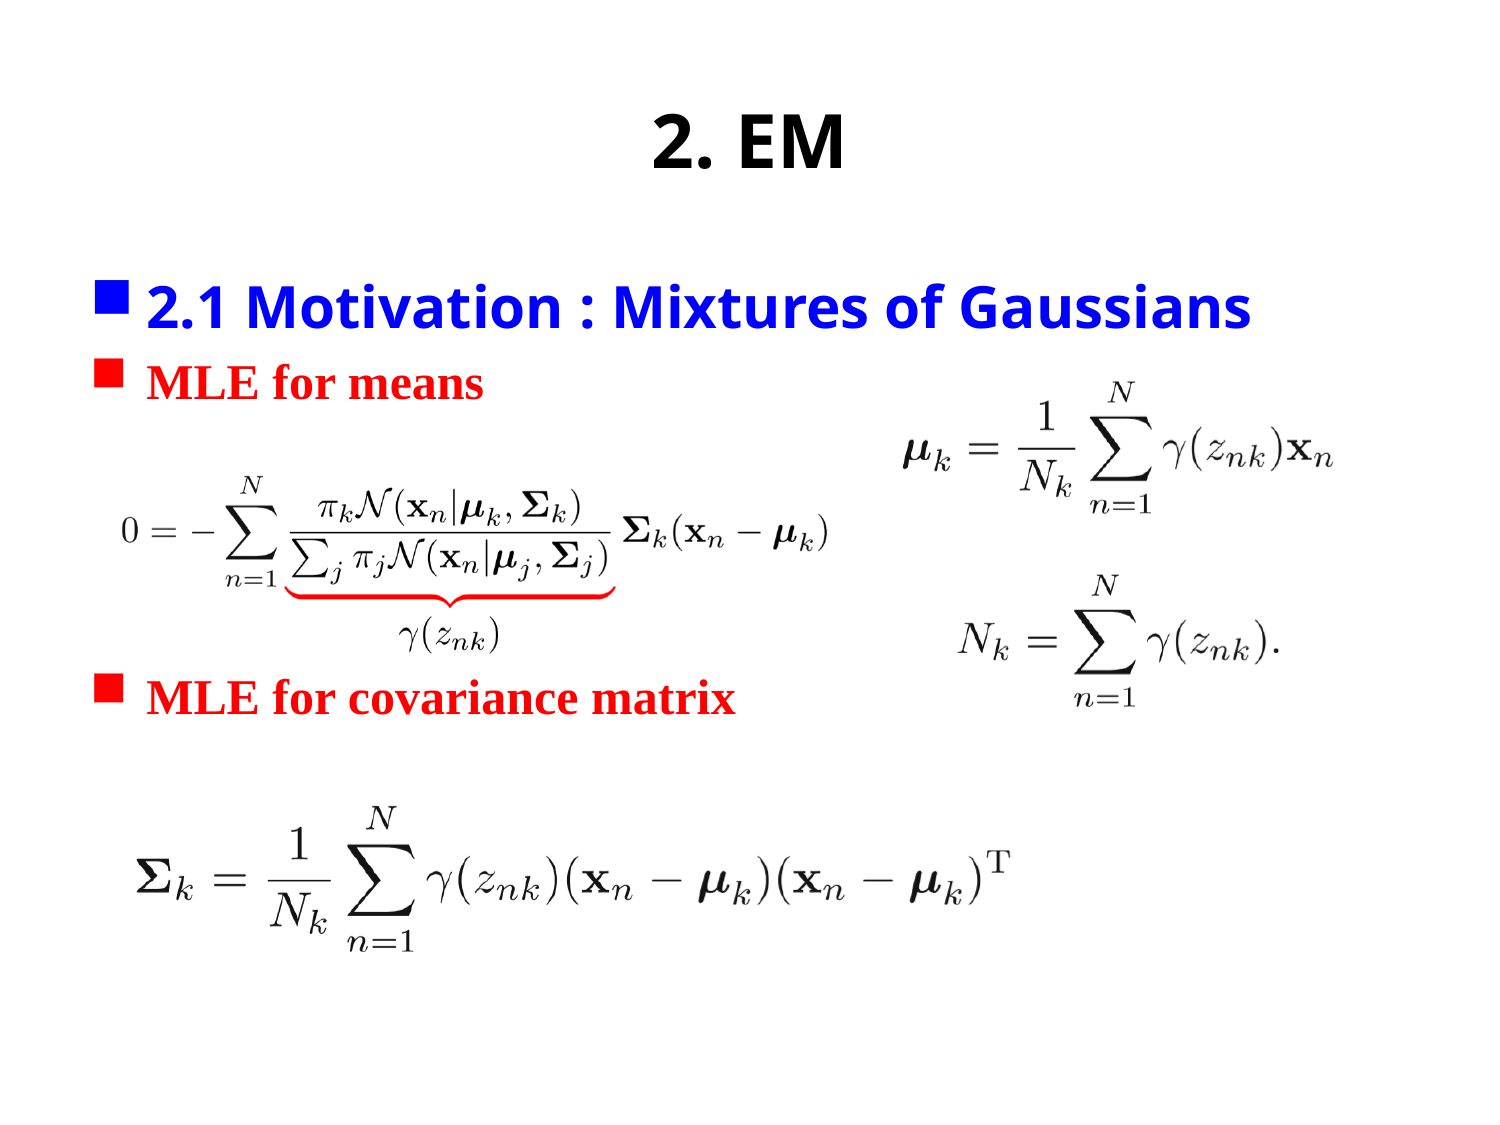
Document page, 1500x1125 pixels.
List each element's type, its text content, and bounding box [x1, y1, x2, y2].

picture [872, 369, 1353, 722]
title 2. EM [75, 45, 1425, 233]
picture [110, 461, 838, 664]
list 2.1 Motivation : Mixtures of Gaussians MLE for means MLE for covariance matrix [75, 262, 1425, 1005]
picture [123, 780, 1034, 998]
